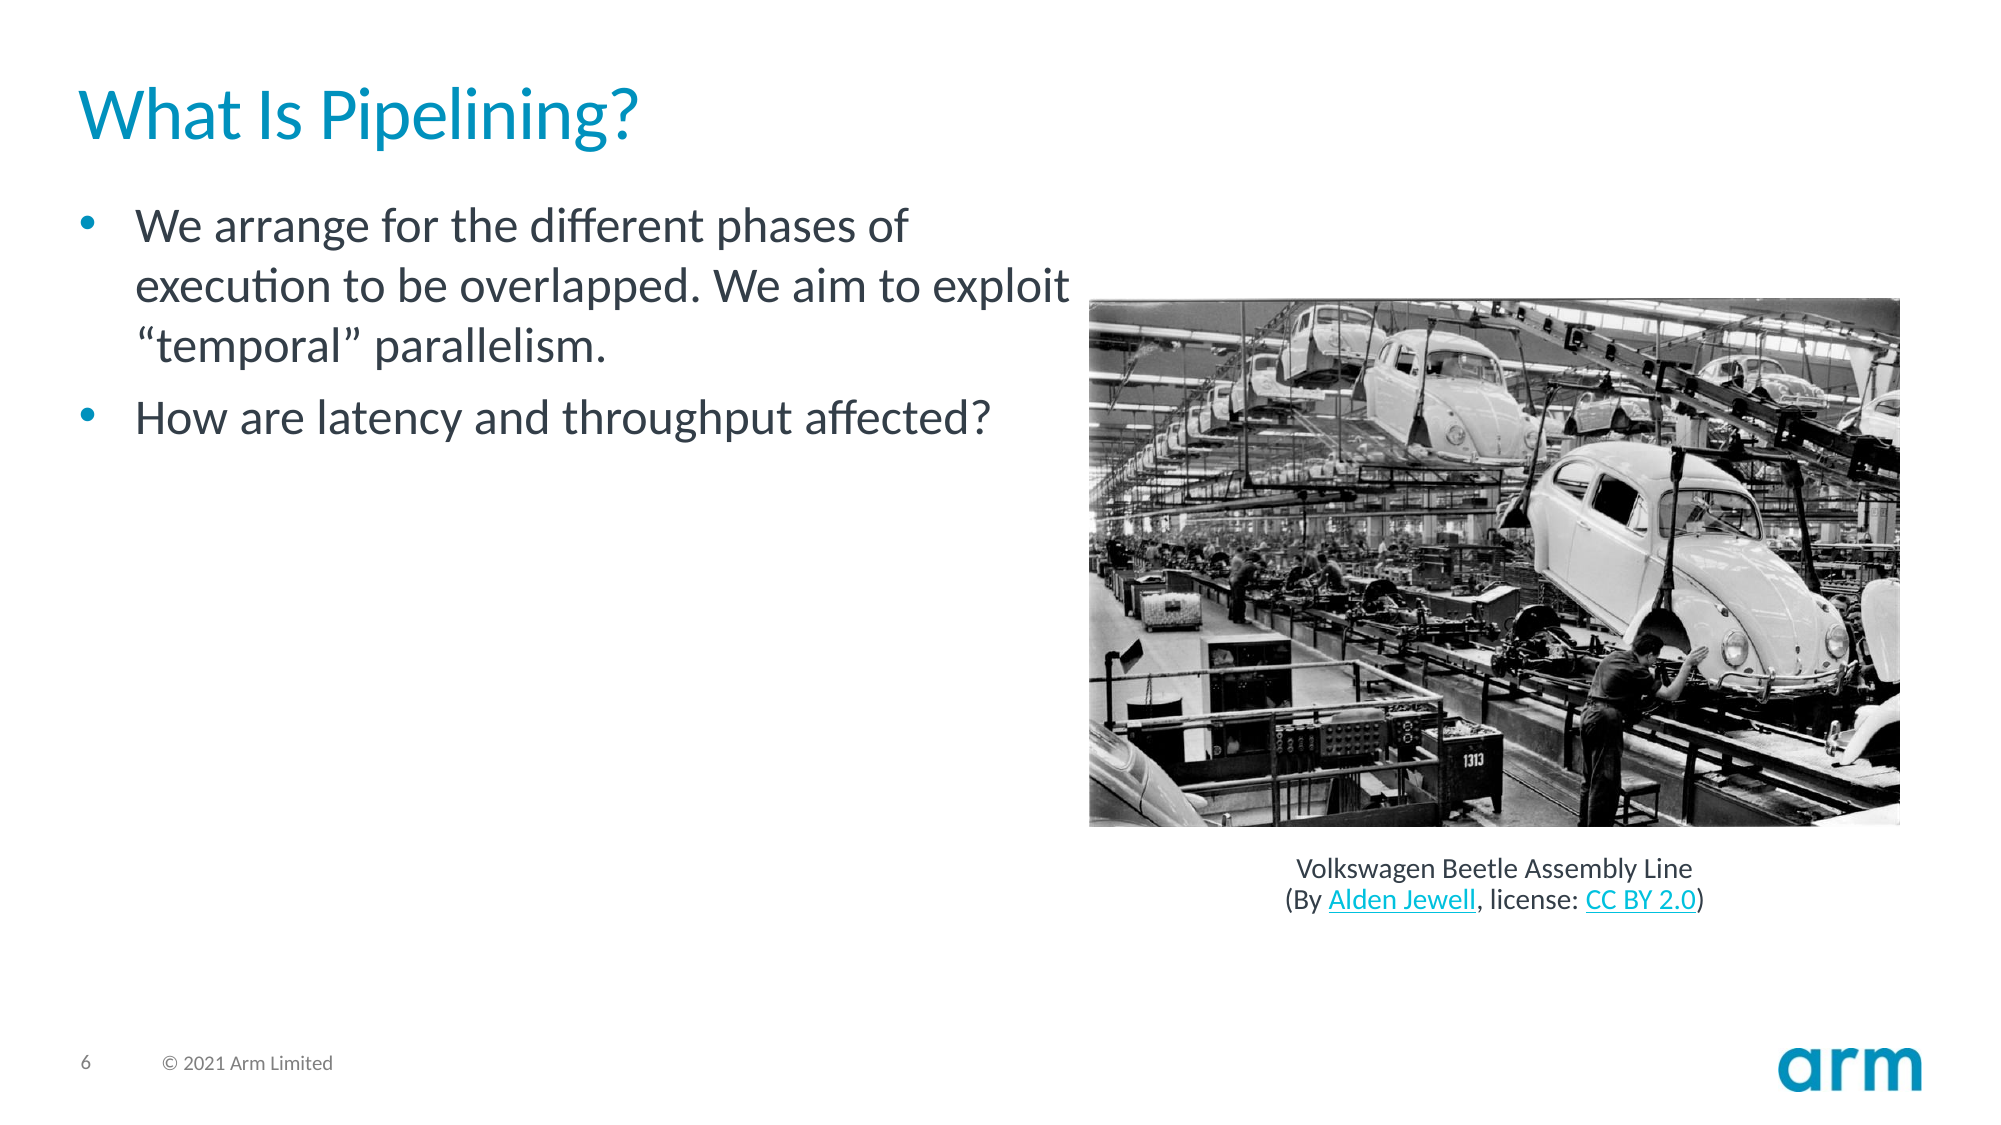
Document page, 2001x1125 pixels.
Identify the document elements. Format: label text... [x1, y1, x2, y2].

title What Is Pipelining? [78, 78, 1922, 186]
list We arrange for the different phases of execution to be overlapped. We aim to exploit “temporal” parallelism. How are latency and throughput affected? [78, 192, 1090, 1004]
picture [1778, 1072, 1794, 1092]
text_box Volkswagen Beetle Assembly Line (By Alden Jewell, license: CC BY 2.0) [1089, 852, 1900, 916]
picture [1803, 1048, 1922, 1092]
picture [1788, 1056, 1812, 1083]
picture [1778, 1048, 1794, 1067]
picture [1089, 298, 1900, 827]
picture [1911, 1048, 1922, 1062]
picture [1889, 1048, 1903, 1053]
